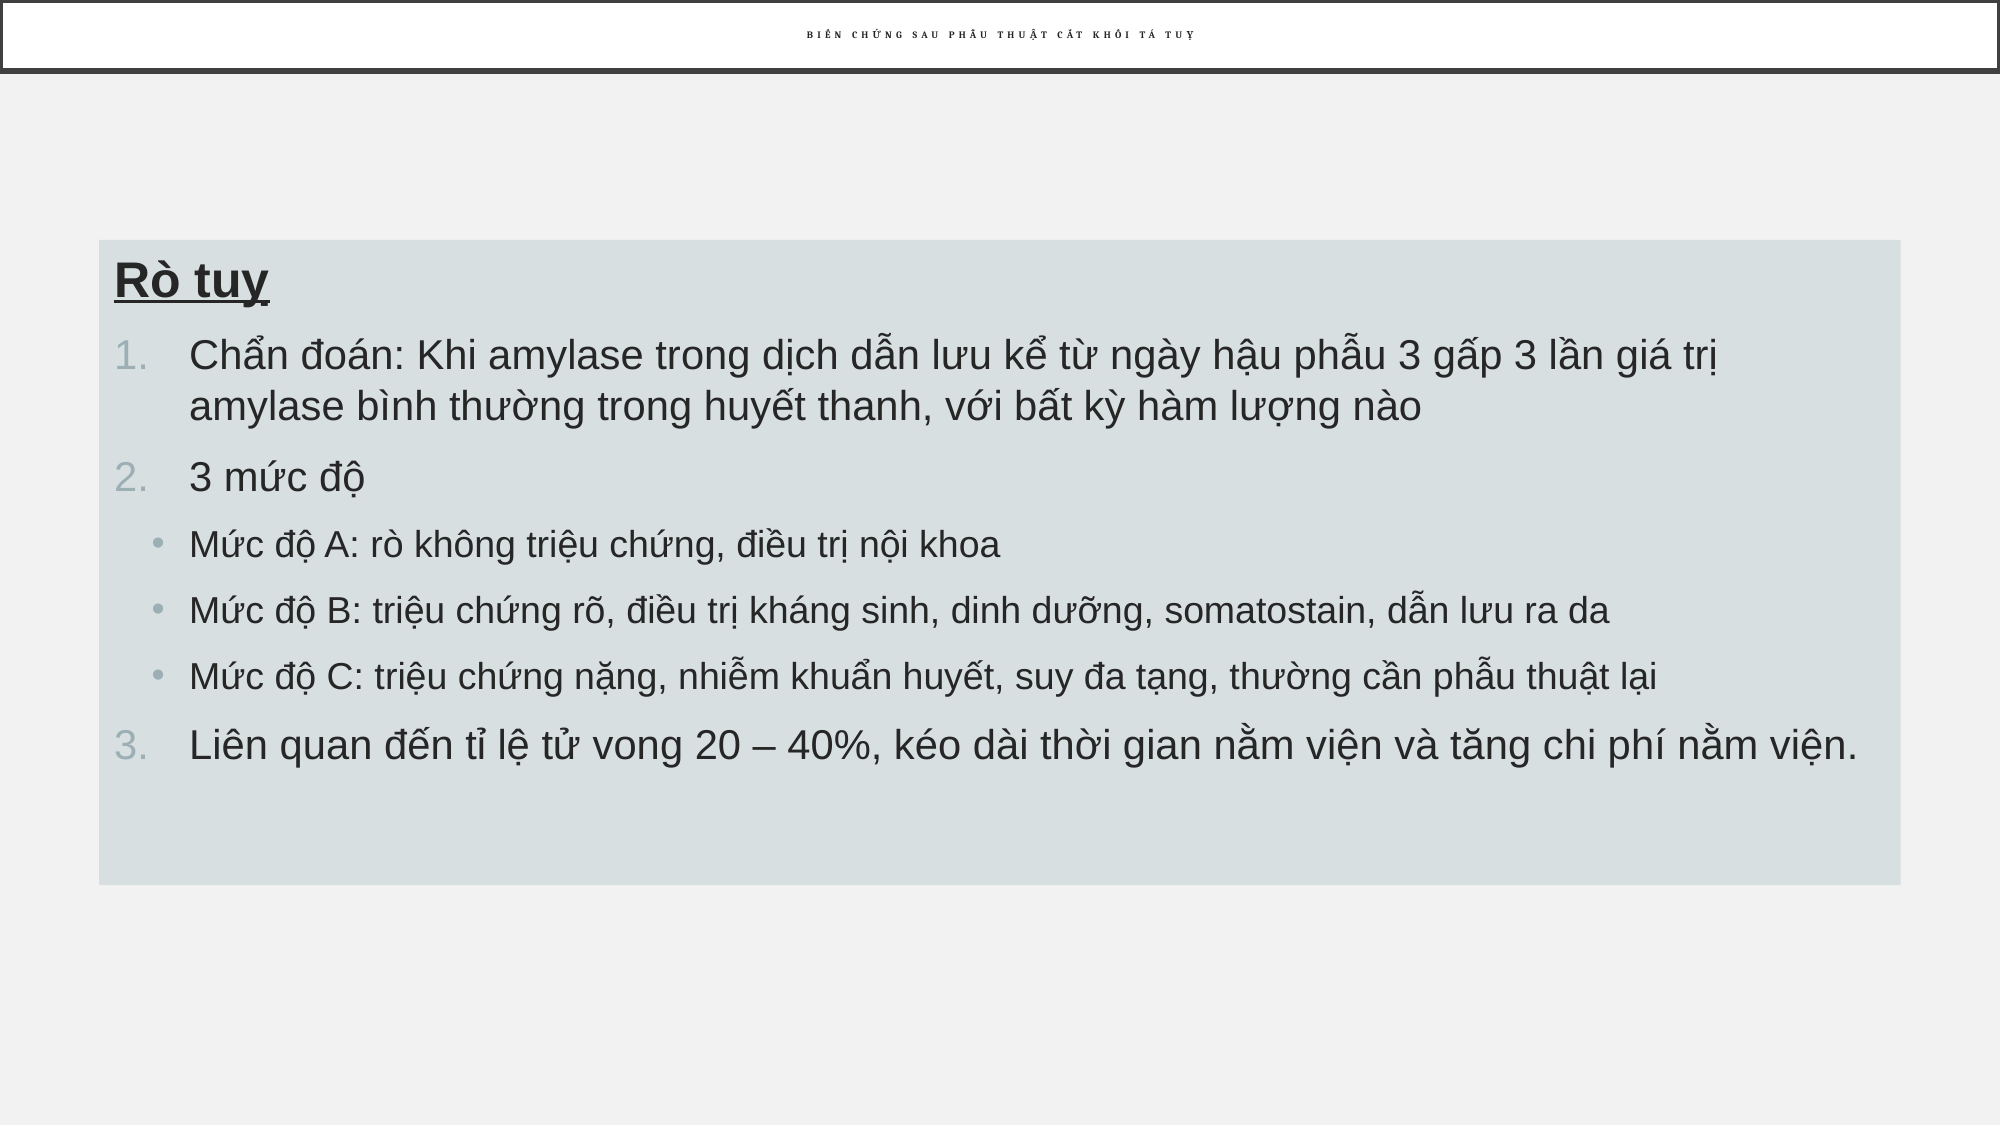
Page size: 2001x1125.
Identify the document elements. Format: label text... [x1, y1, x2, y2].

list Rò tuỵ Chẩn đoán: Khi amylase trong dịch dẫn lưu kể từ ngày hậu phẫu 3 gấp 3 lần giá trị amylase bình thường trong huyết thanh, với bất kỳ hàm lượng nào 3 mức độ Mức độ A: rò không triệu chứng, điều trị nội khoa Mức độ B: triệu chứng rõ, điều trị kháng sinh, dinh dưỡng, somatostain, dẫn lưu ra da Mức độ C: triệu chứng nặng, nhiễm khuẩn huyết, suy đa tạng, thường cần phẫu thuật lại Liên quan đến tỉ lệ tử vong 20 – 40%, kéo dài thời gian nằm viện và tăng chi phí nằm viện. [99, 239, 1901, 886]
title Biến chứng sau phẫu thuật cắt khối tá tuỵ [0, 0, 2000, 74]
